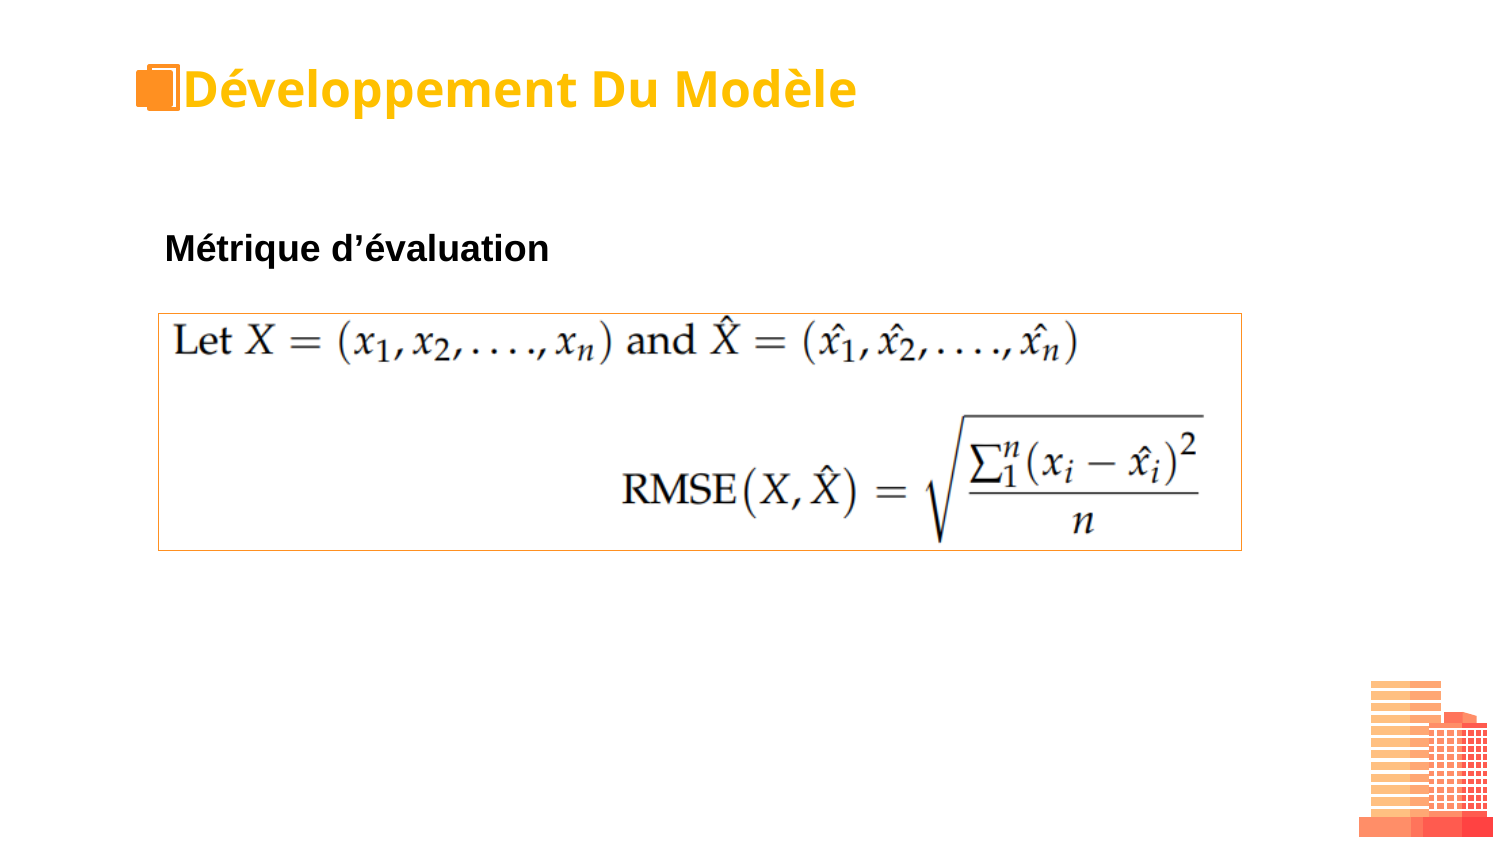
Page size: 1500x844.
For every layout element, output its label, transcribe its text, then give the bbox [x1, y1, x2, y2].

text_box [138, 65, 179, 110]
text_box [1358, 680, 1494, 838]
picture [158, 312, 1242, 551]
text_box Développement Du Modèle [56, 52, 984, 122]
text_box Métrique d’évaluation [149, 208, 1500, 311]
